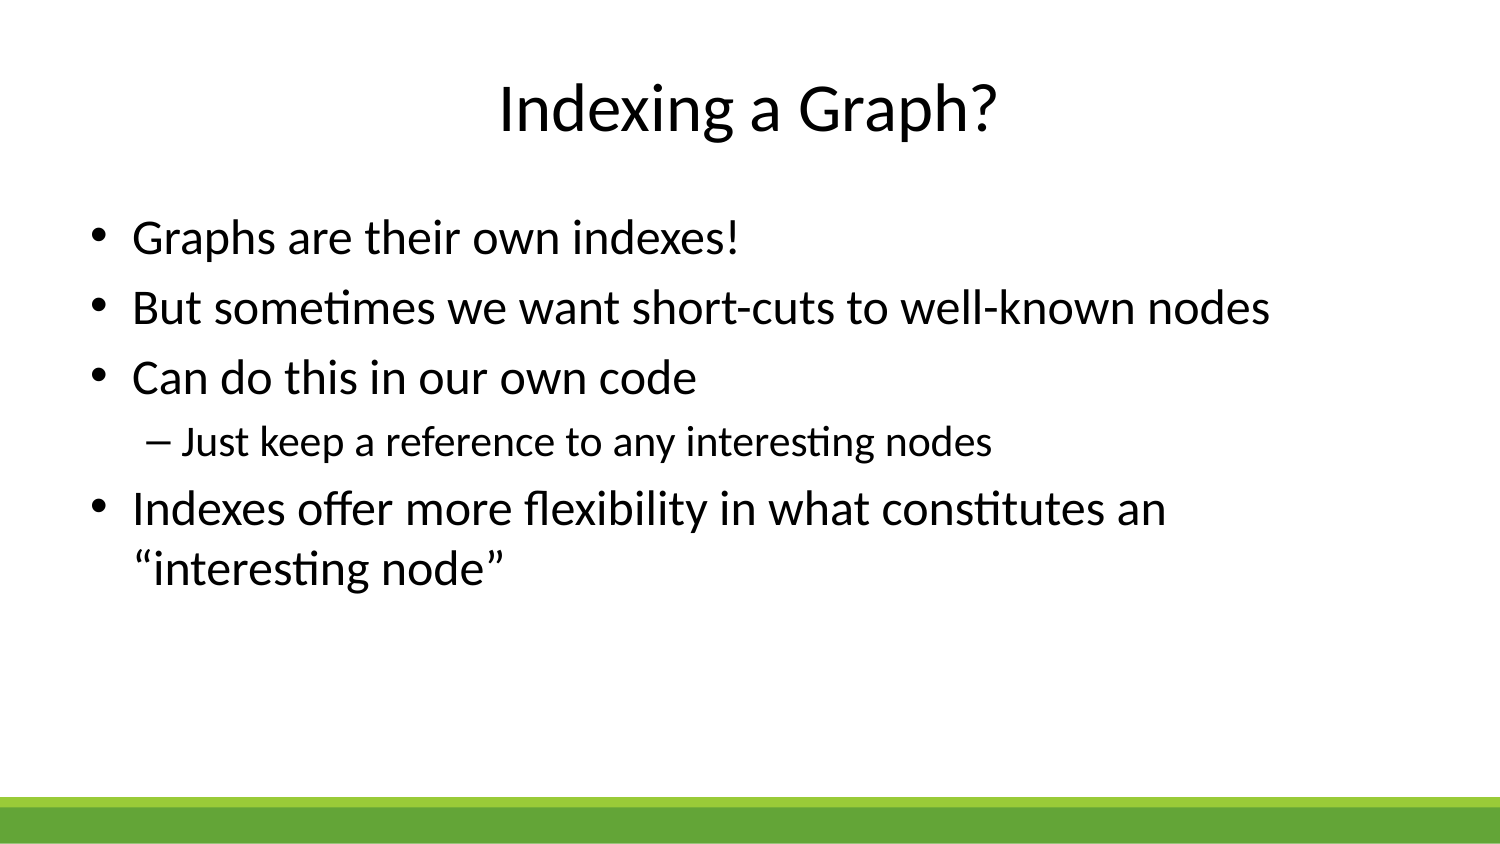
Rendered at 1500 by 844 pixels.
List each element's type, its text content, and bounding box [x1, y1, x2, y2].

list Graphs are their own indexes! But sometimes we want short-cuts to well-known nodes Can do this in our own code Just keep a reference to any interesting nodes Indexes offer more flexibility in what constitutes an “interesting node” [75, 196, 1425, 754]
title Indexing a Graph? [75, 33, 1425, 175]
